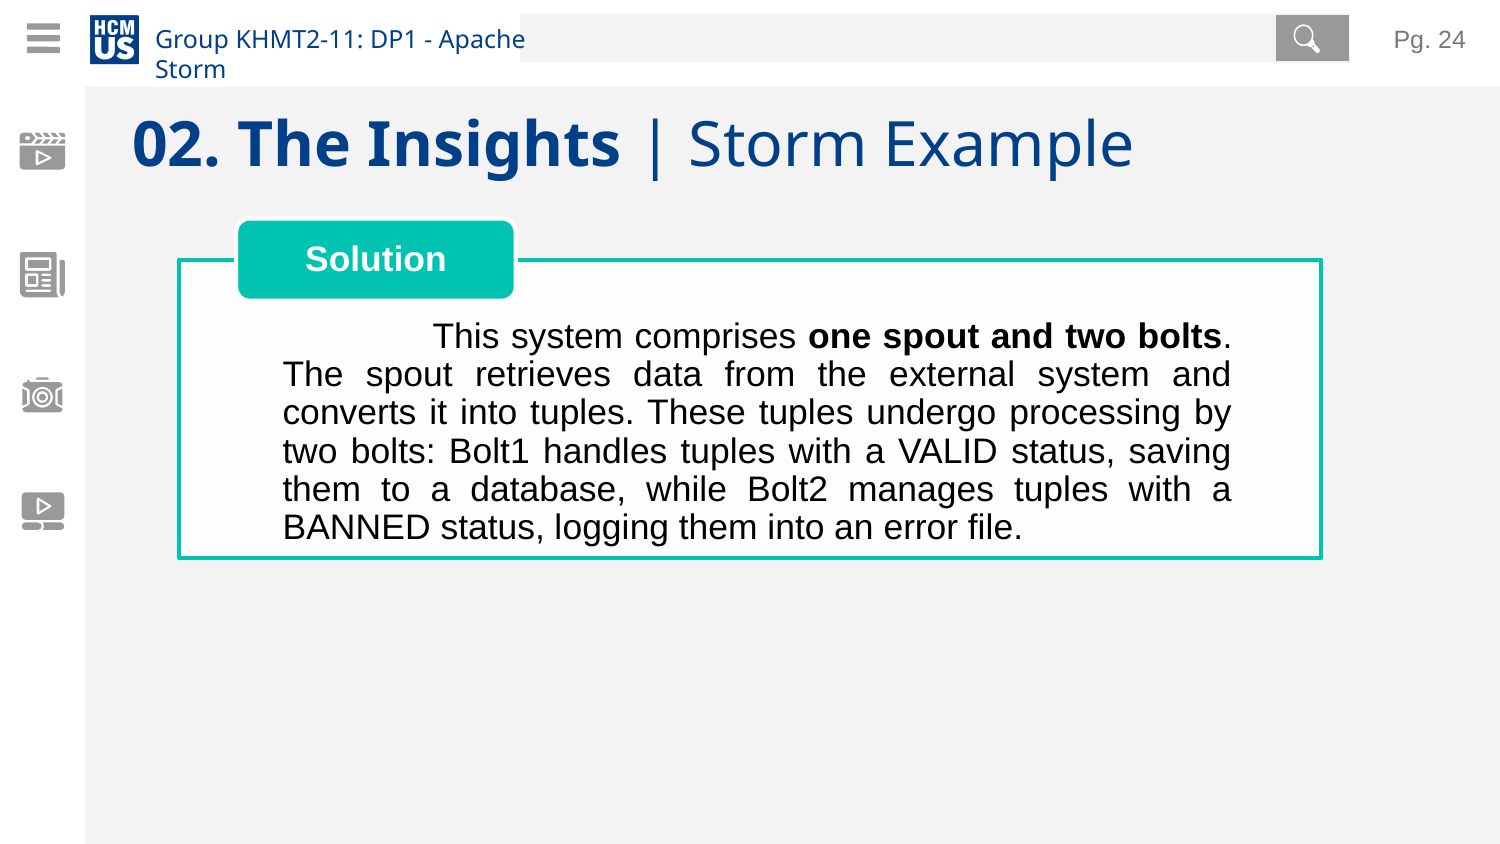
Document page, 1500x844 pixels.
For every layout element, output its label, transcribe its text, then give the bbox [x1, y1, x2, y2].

picture [87, 12, 142, 67]
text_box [178, 218, 1322, 559]
title 02. The Insights | Storm Example [116, 88, 1383, 195]
slide_number Pg. ‹#› [1143, 15, 1482, 61]
